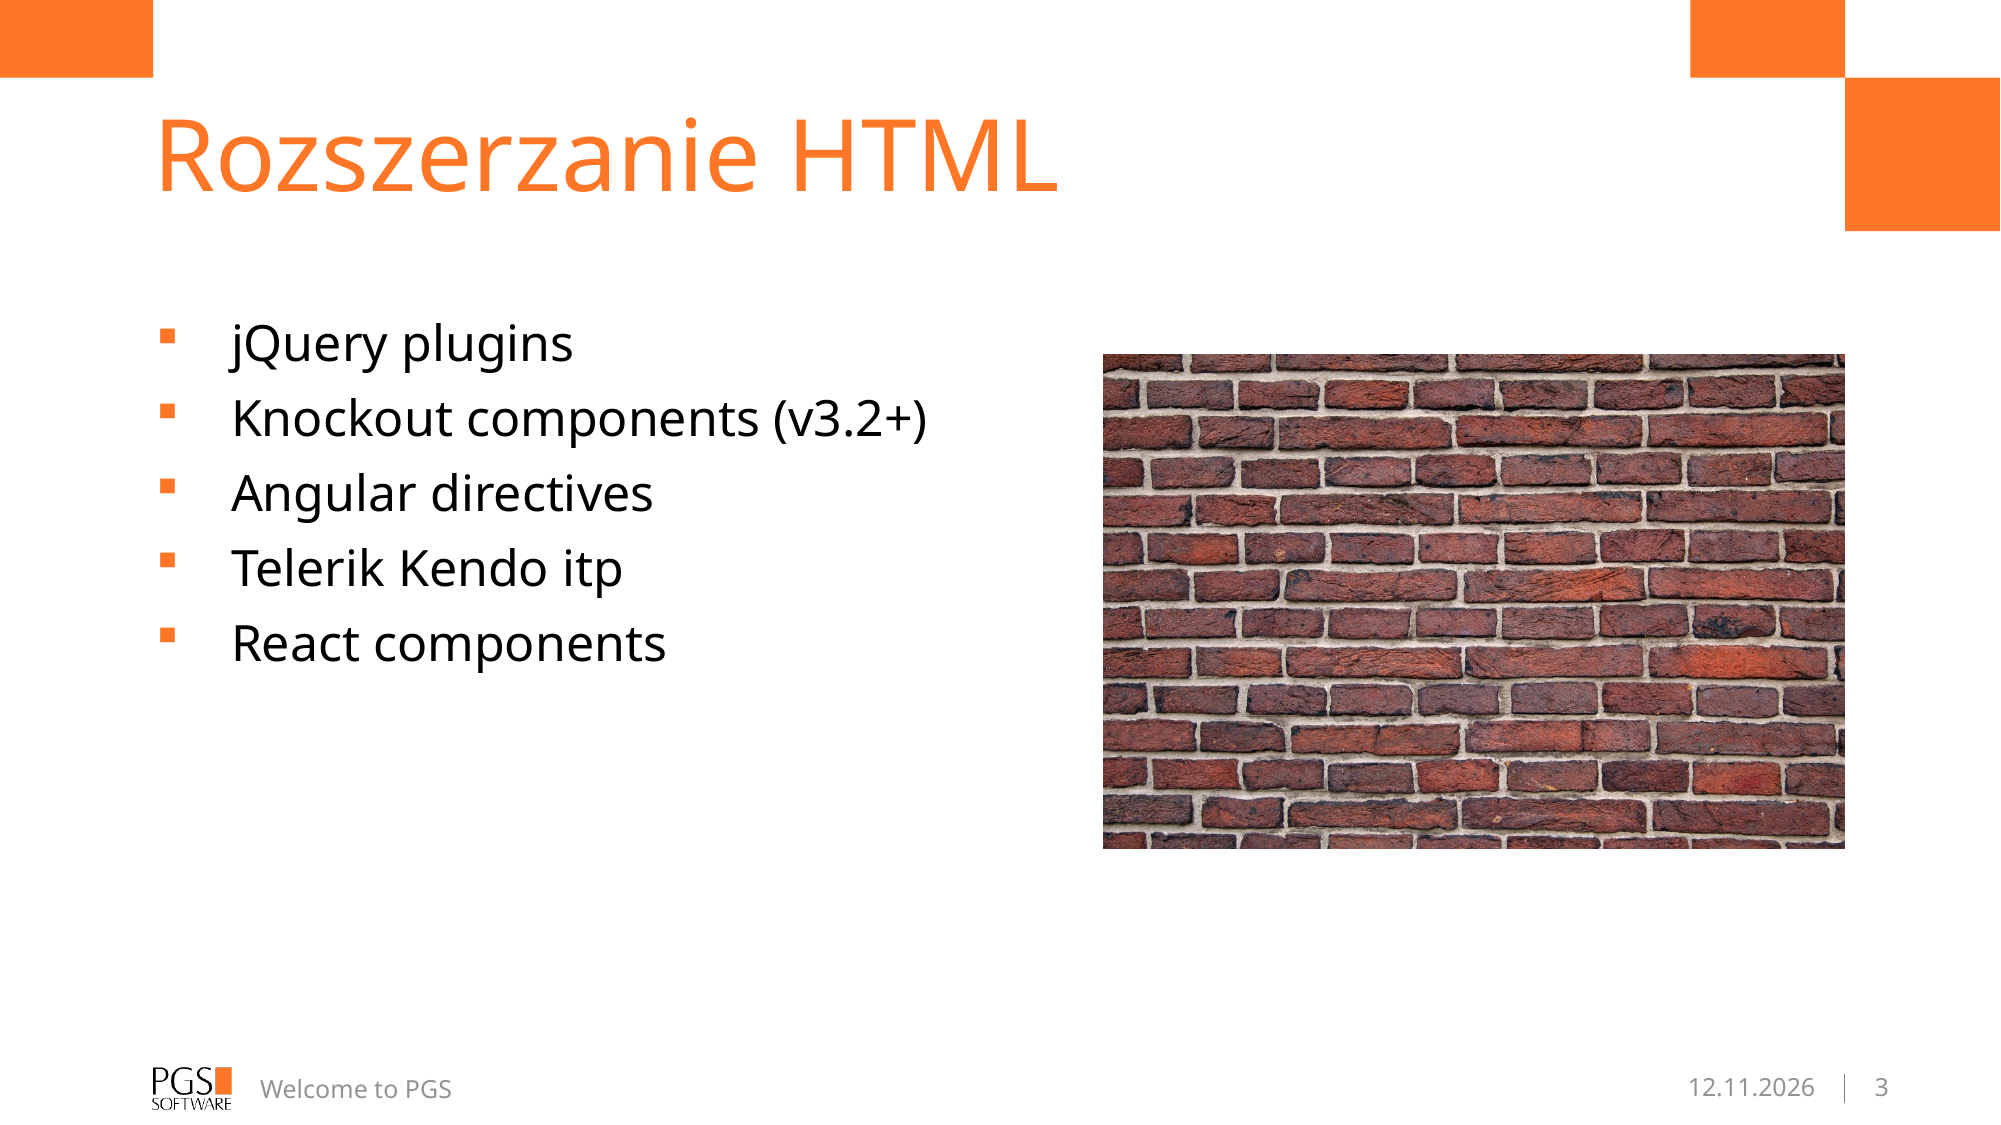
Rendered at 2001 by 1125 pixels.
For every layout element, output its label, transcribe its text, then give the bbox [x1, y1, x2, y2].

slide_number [1537, 1052, 1845, 1125]
footer Welcome to PGS [230, 1052, 1384, 1125]
list jQuery plugins Knockout components (v3.2+) Angular directives Telerik Kendo itp React components [153, 311, 1020, 973]
title Rozszerzanie HTML [153, 77, 1691, 232]
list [1103, 354, 1845, 849]
slide_number 3 [1845, 1052, 2000, 1125]
picture [137, 1052, 230, 1125]
